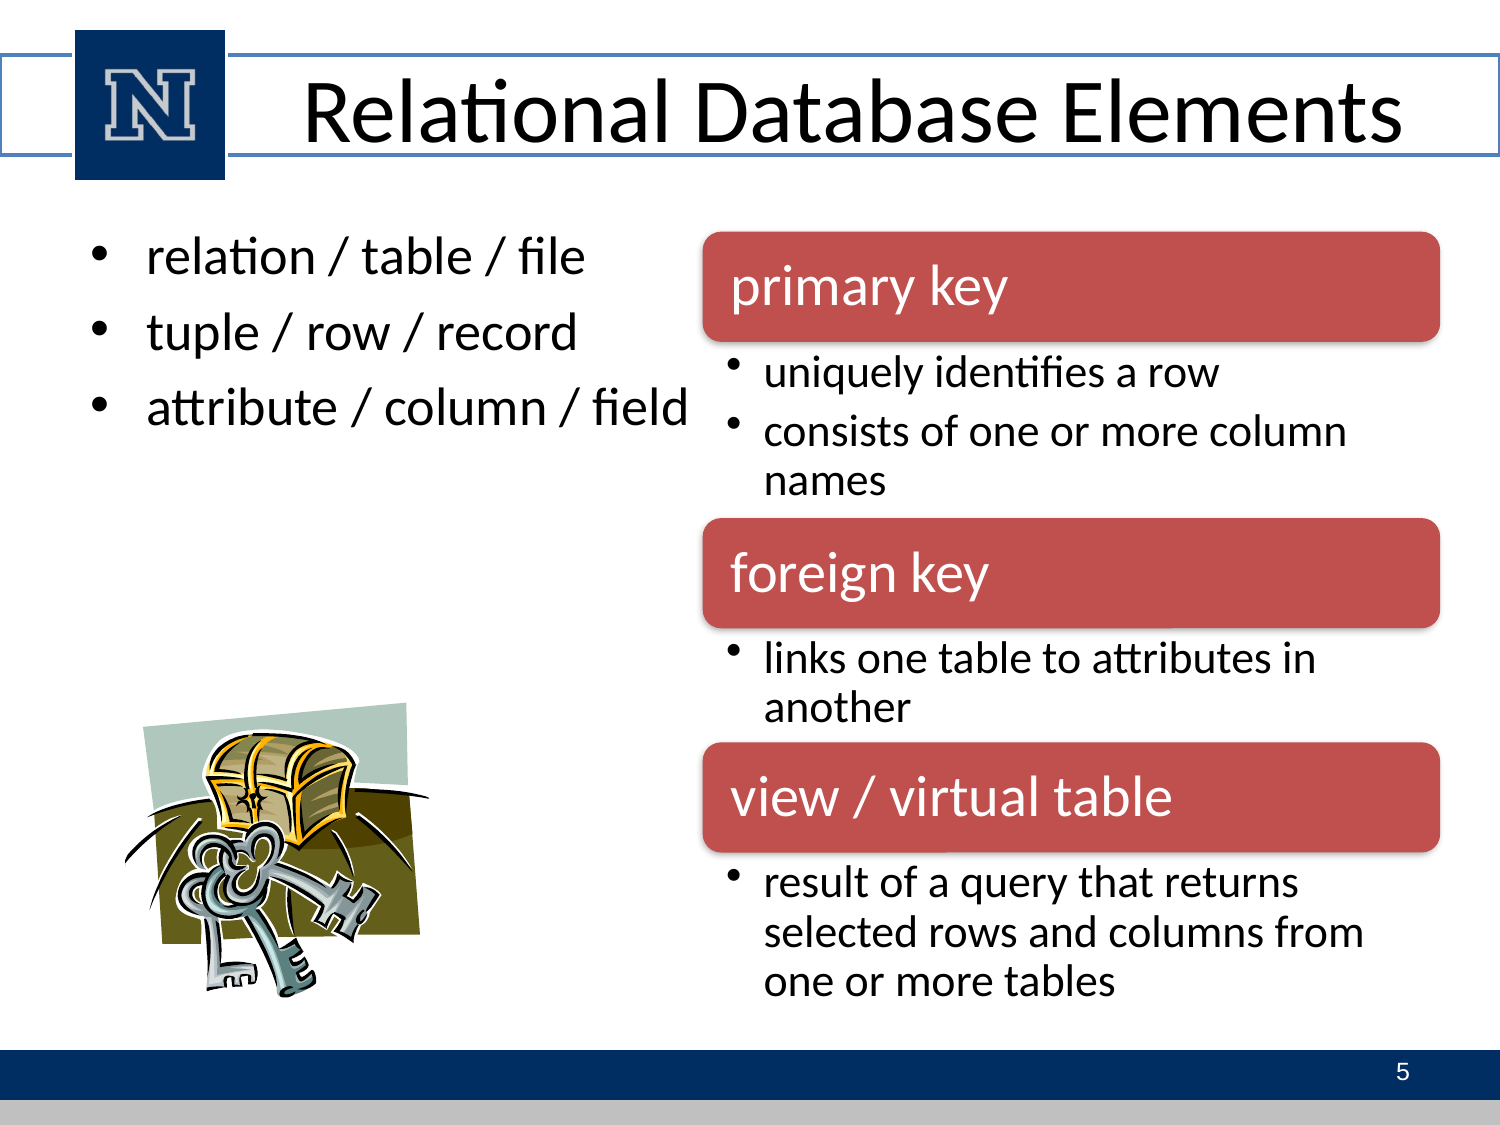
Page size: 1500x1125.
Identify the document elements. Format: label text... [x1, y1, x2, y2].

list relation / table / file tuple / row / record attribute / column / field [75, 212, 727, 1005]
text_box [702, 231, 1441, 1020]
picture [124, 699, 433, 1001]
slide_number 5 [1074, 1040, 1425, 1100]
picture [75, 30, 225, 180]
title Relational Database Elements [287, 12, 1475, 200]
